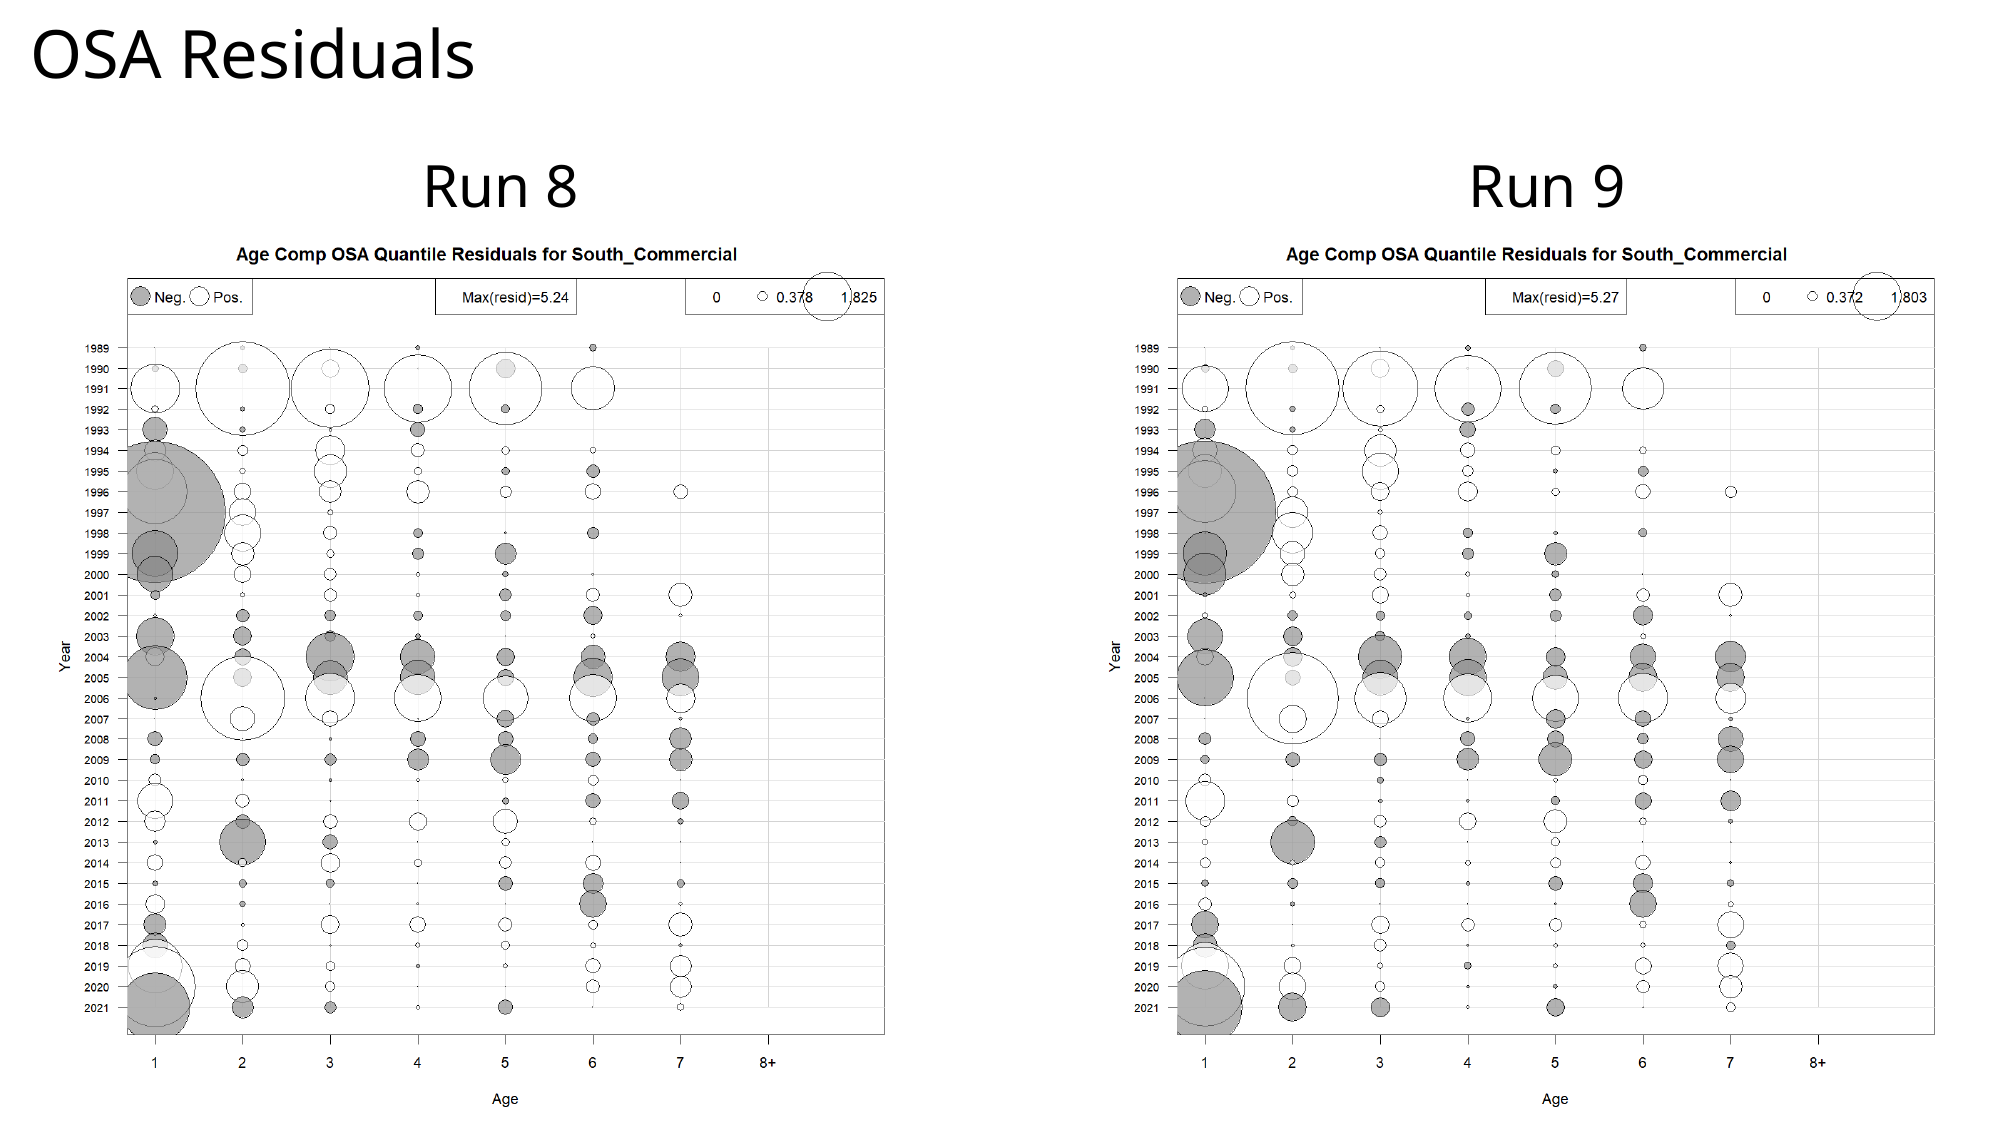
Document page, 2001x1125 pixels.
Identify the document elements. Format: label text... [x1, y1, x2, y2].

text_box Run 8 [173, 165, 828, 224]
picture [1087, 224, 1988, 1125]
picture [37, 224, 938, 1125]
text_box OSA Residuals [15, 13, 1379, 165]
text_box Run 9 [1220, 149, 1875, 224]
